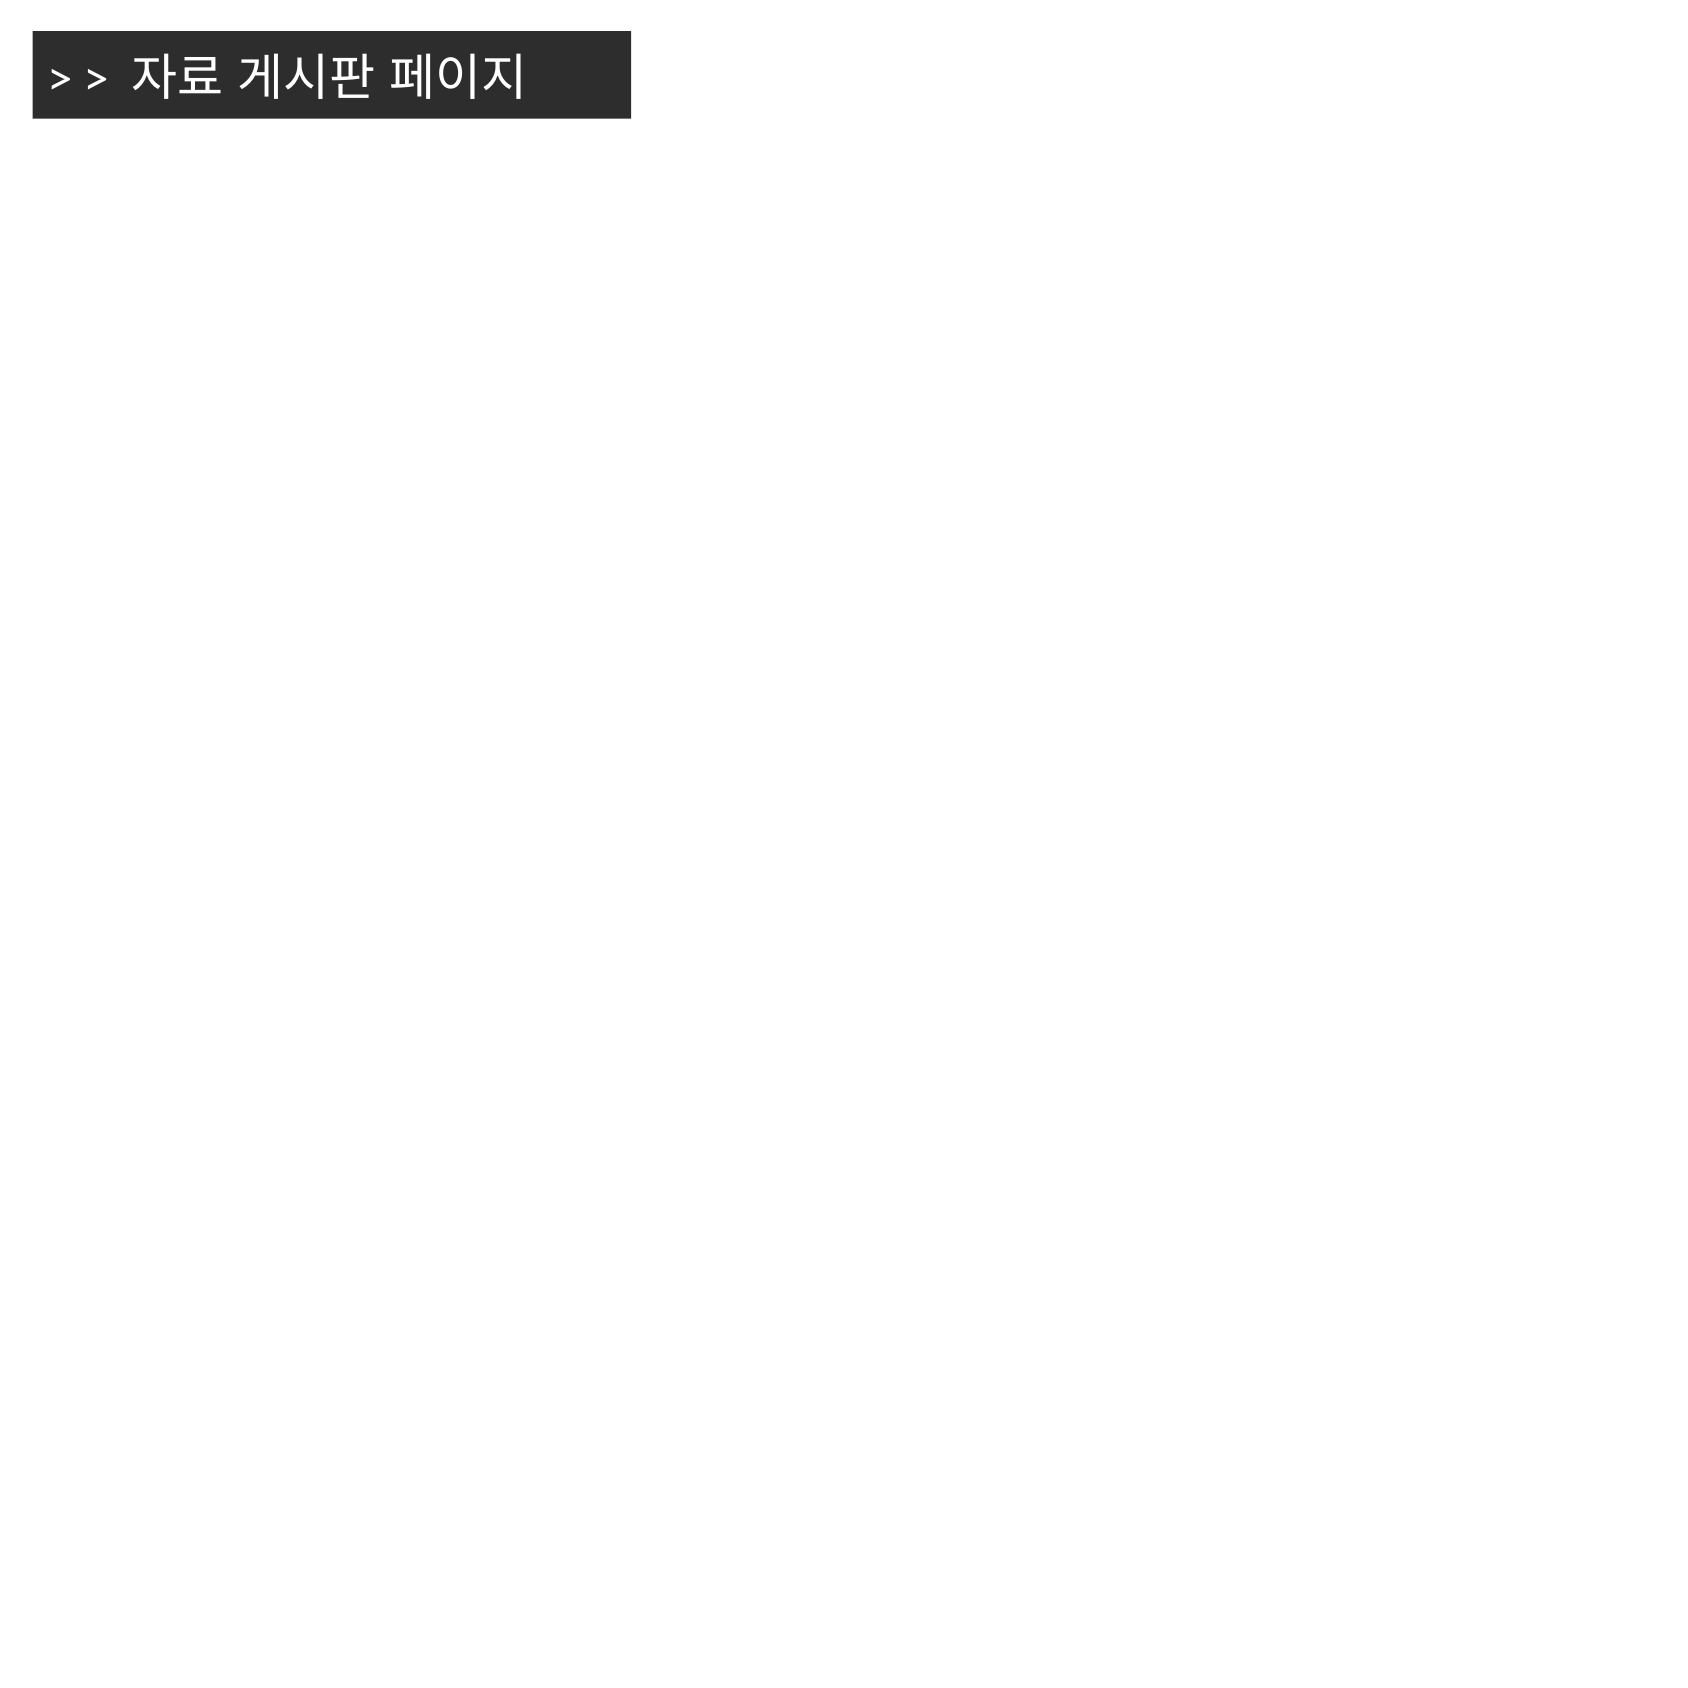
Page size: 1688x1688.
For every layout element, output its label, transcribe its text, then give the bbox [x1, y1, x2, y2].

text_box > > 자료 게시판 페이지 [31, 29, 633, 121]
